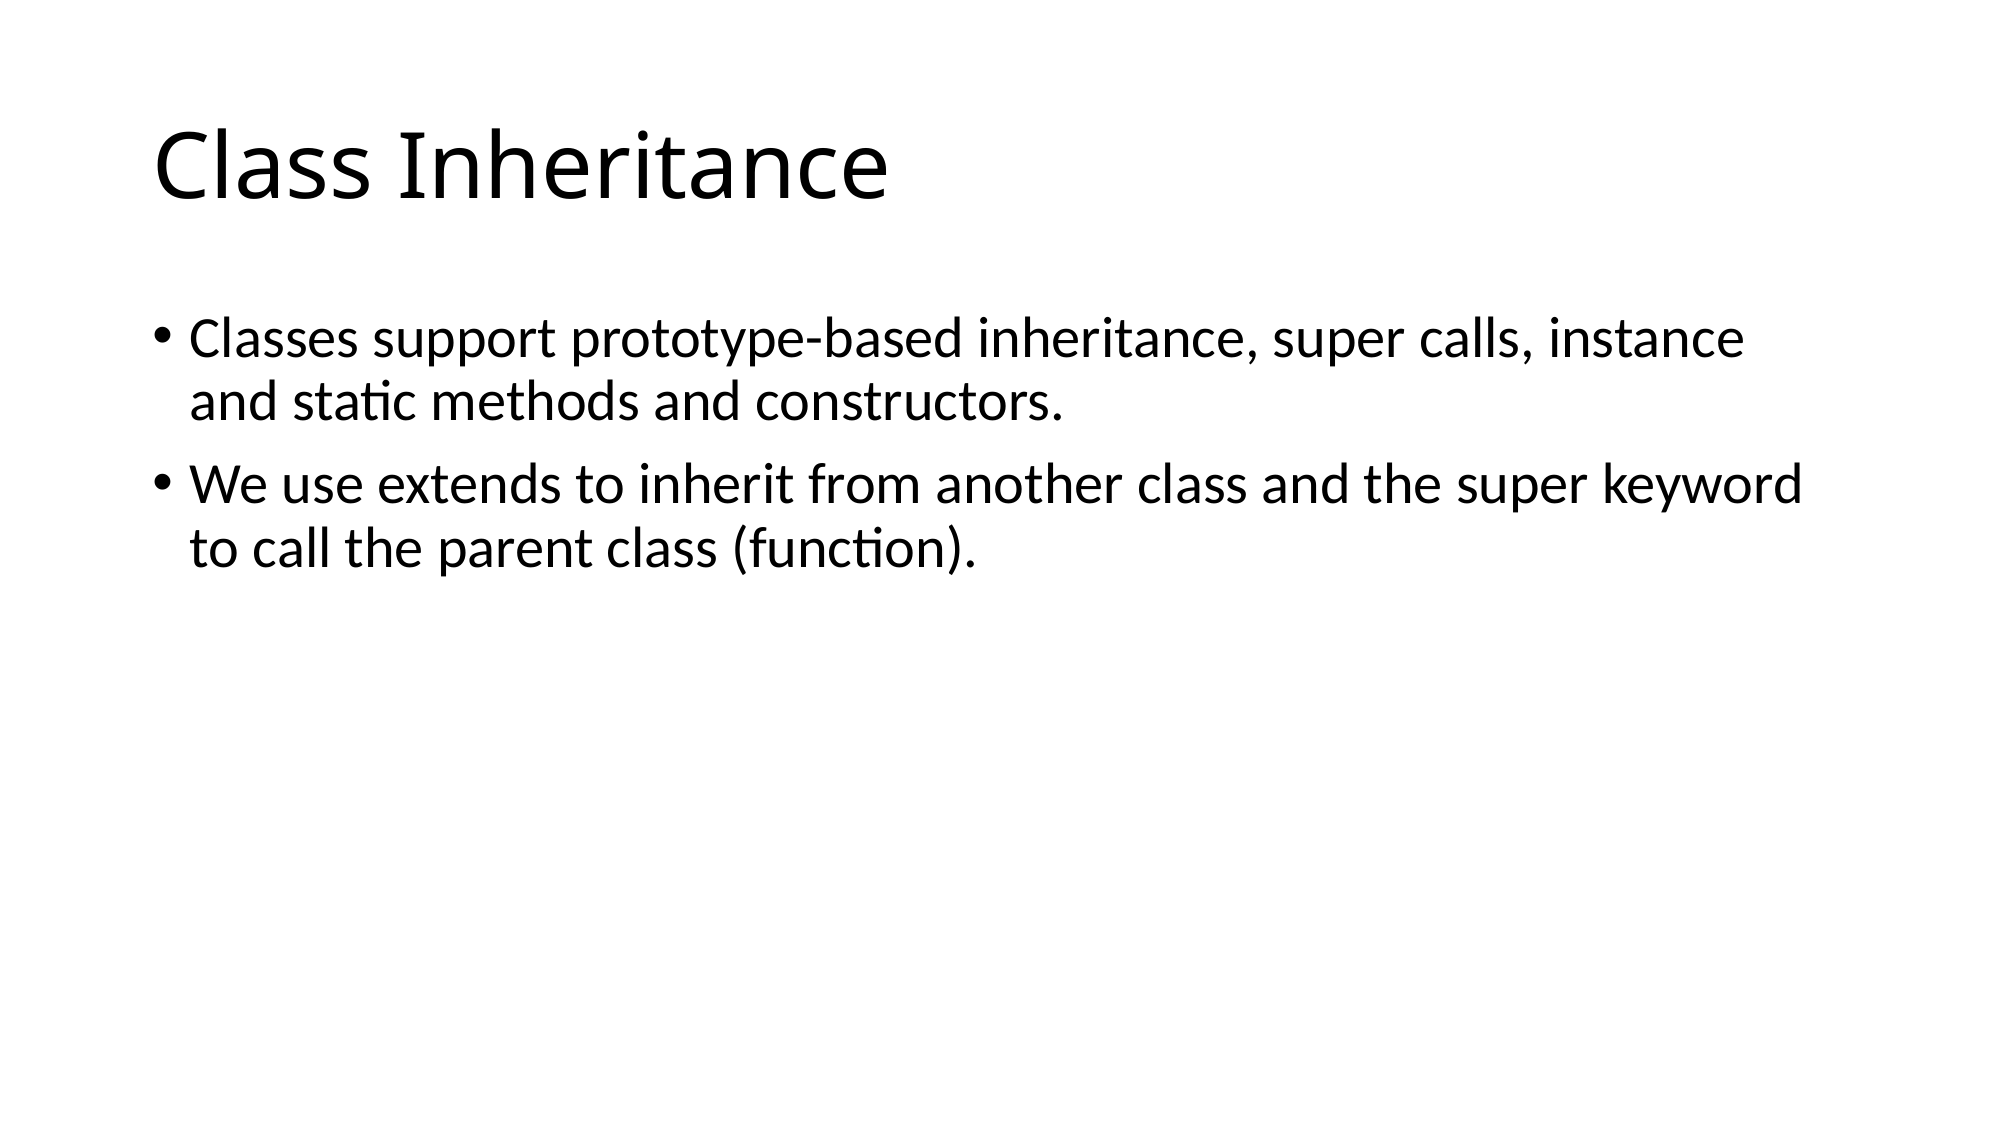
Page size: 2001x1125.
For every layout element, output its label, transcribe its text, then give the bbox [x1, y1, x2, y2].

title Class Inheritance [137, 59, 1863, 278]
list Classes support prototype-based inheritance, super calls, instance and static methods and constructors. We use extends to inherit from another class and the super keyword to call the parent class (function). [137, 299, 1863, 1014]
